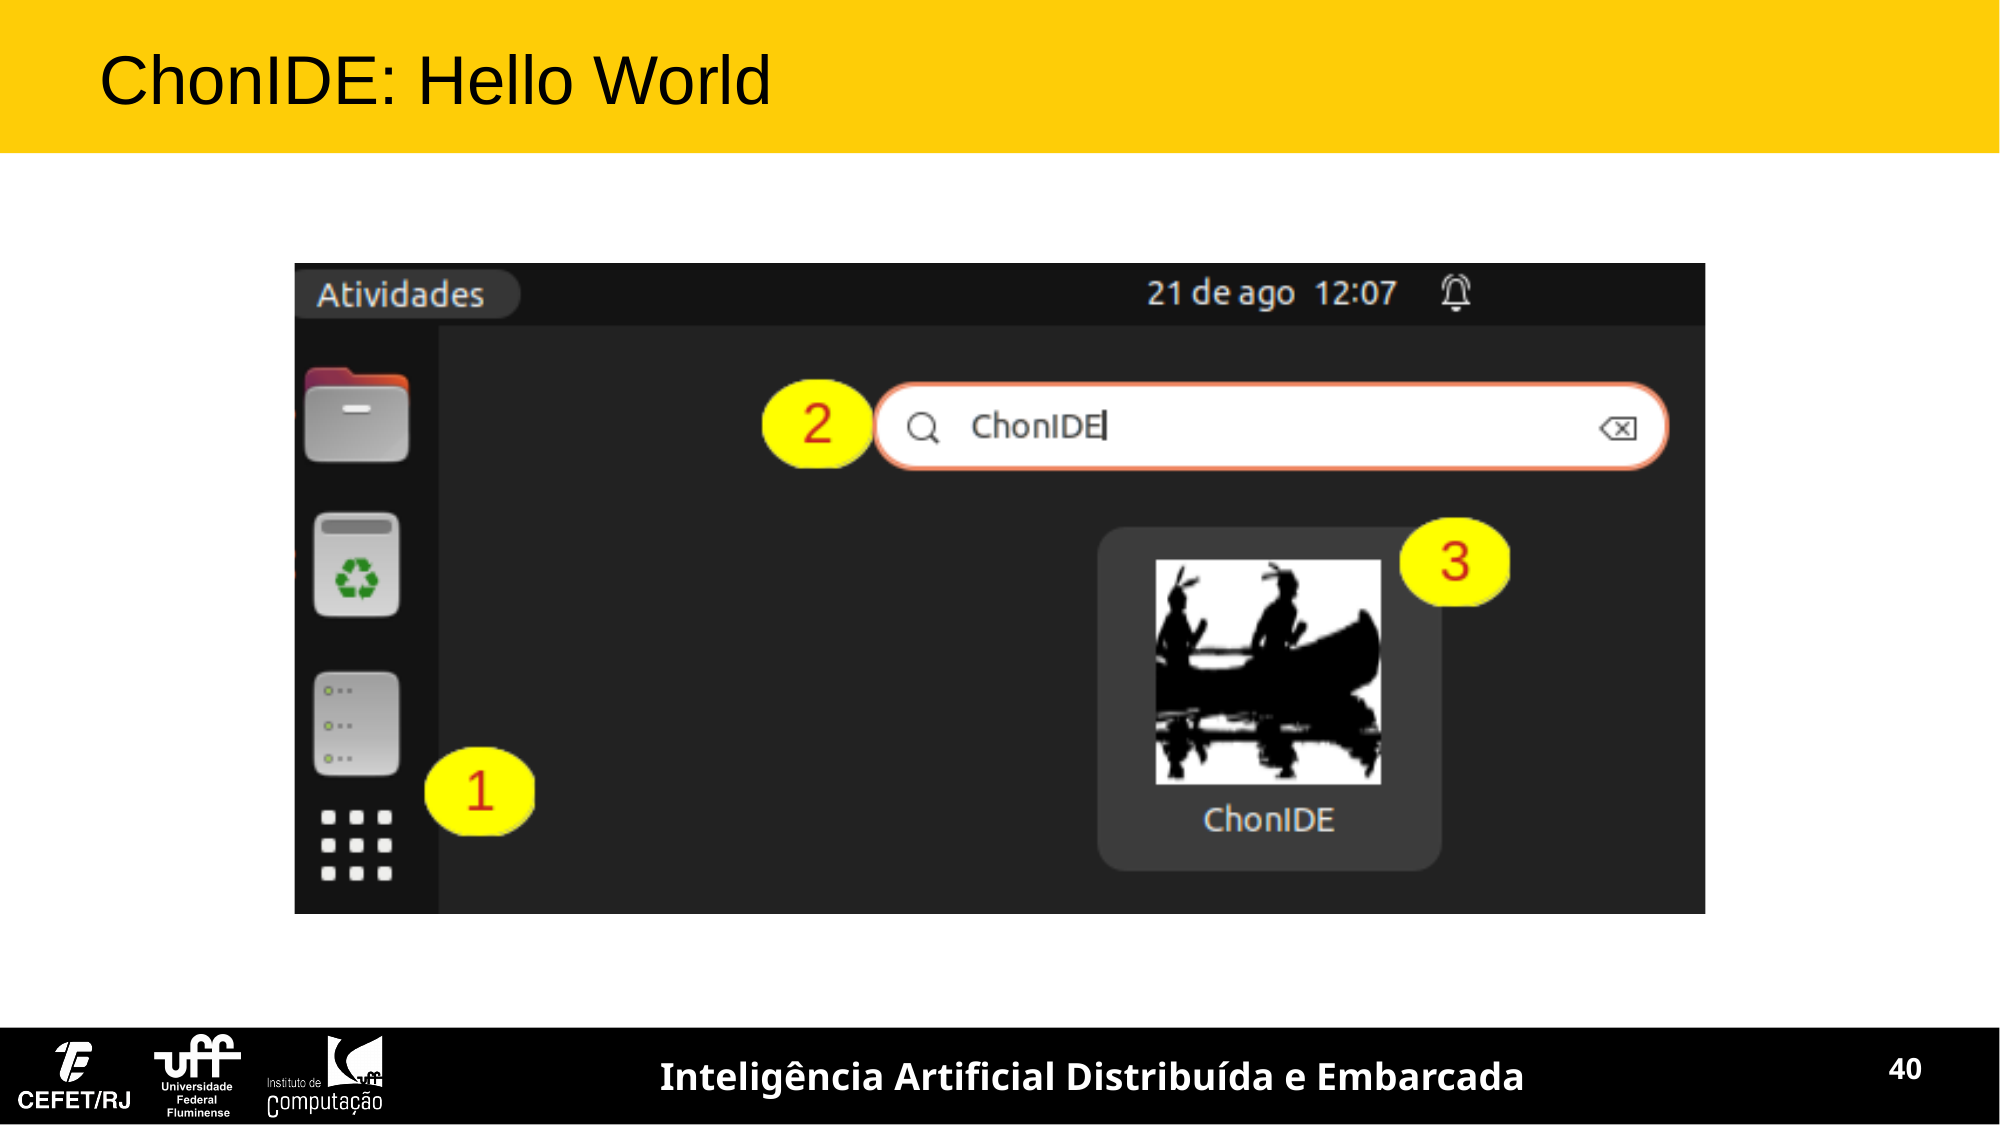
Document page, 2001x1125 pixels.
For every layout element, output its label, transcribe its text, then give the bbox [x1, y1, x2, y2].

picture [153, 1033, 242, 1122]
picture [265, 1033, 384, 1118]
picture [18, 1021, 130, 1125]
picture [294, 263, 1706, 916]
text_box ChonIDE: Hello World [99, 44, 1900, 120]
